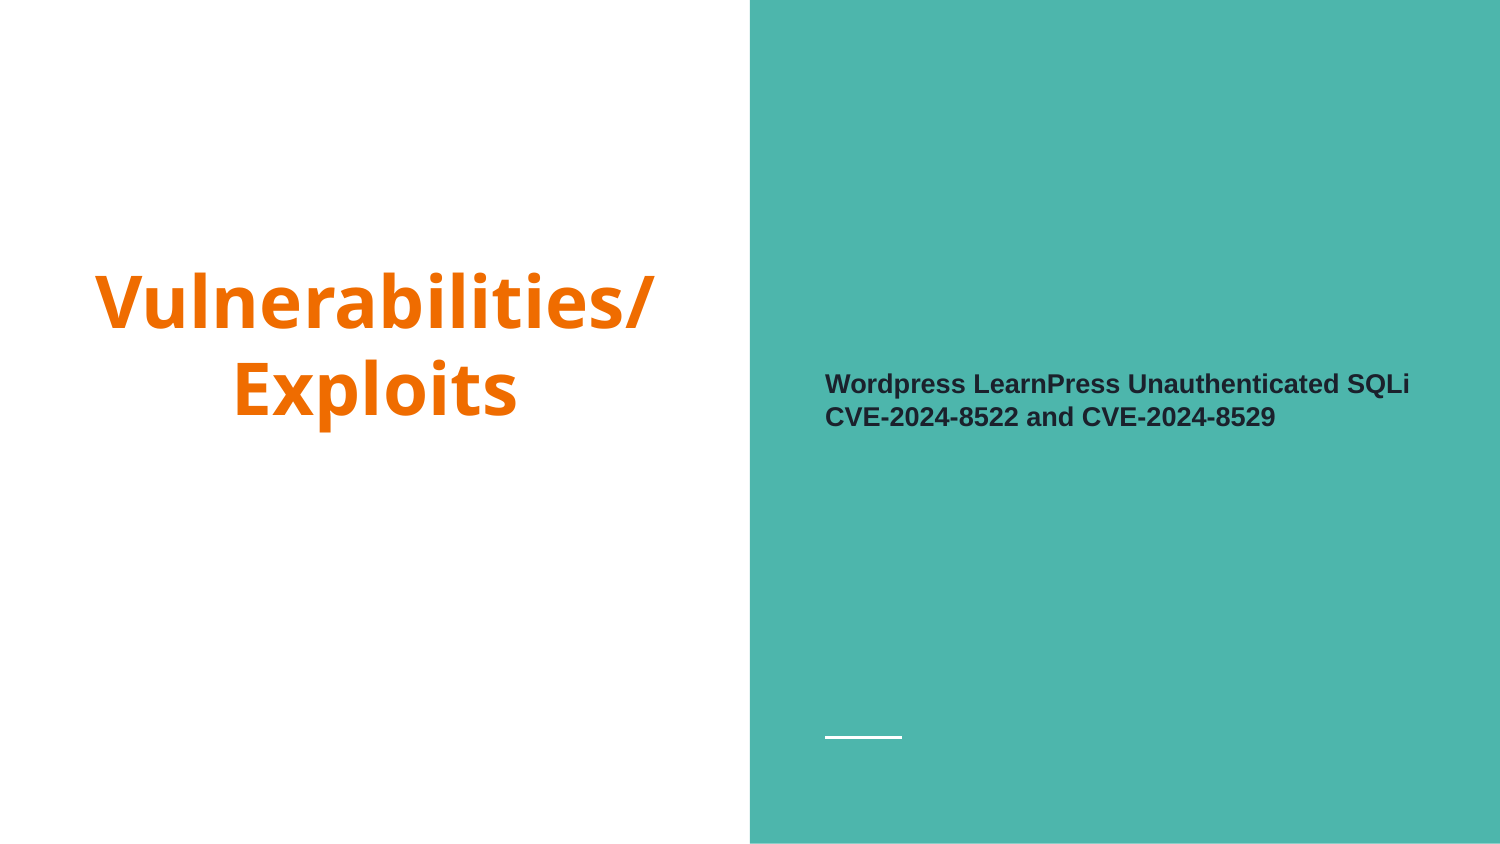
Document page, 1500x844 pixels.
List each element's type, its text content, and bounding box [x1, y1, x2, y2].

list Wordpress LearnPress Unauthenticated SQLi CVE-2024-8522 and CVE-2024-8529 [810, 118, 1440, 725]
title Vulnerabilities/Exploits [43, 170, 708, 446]
